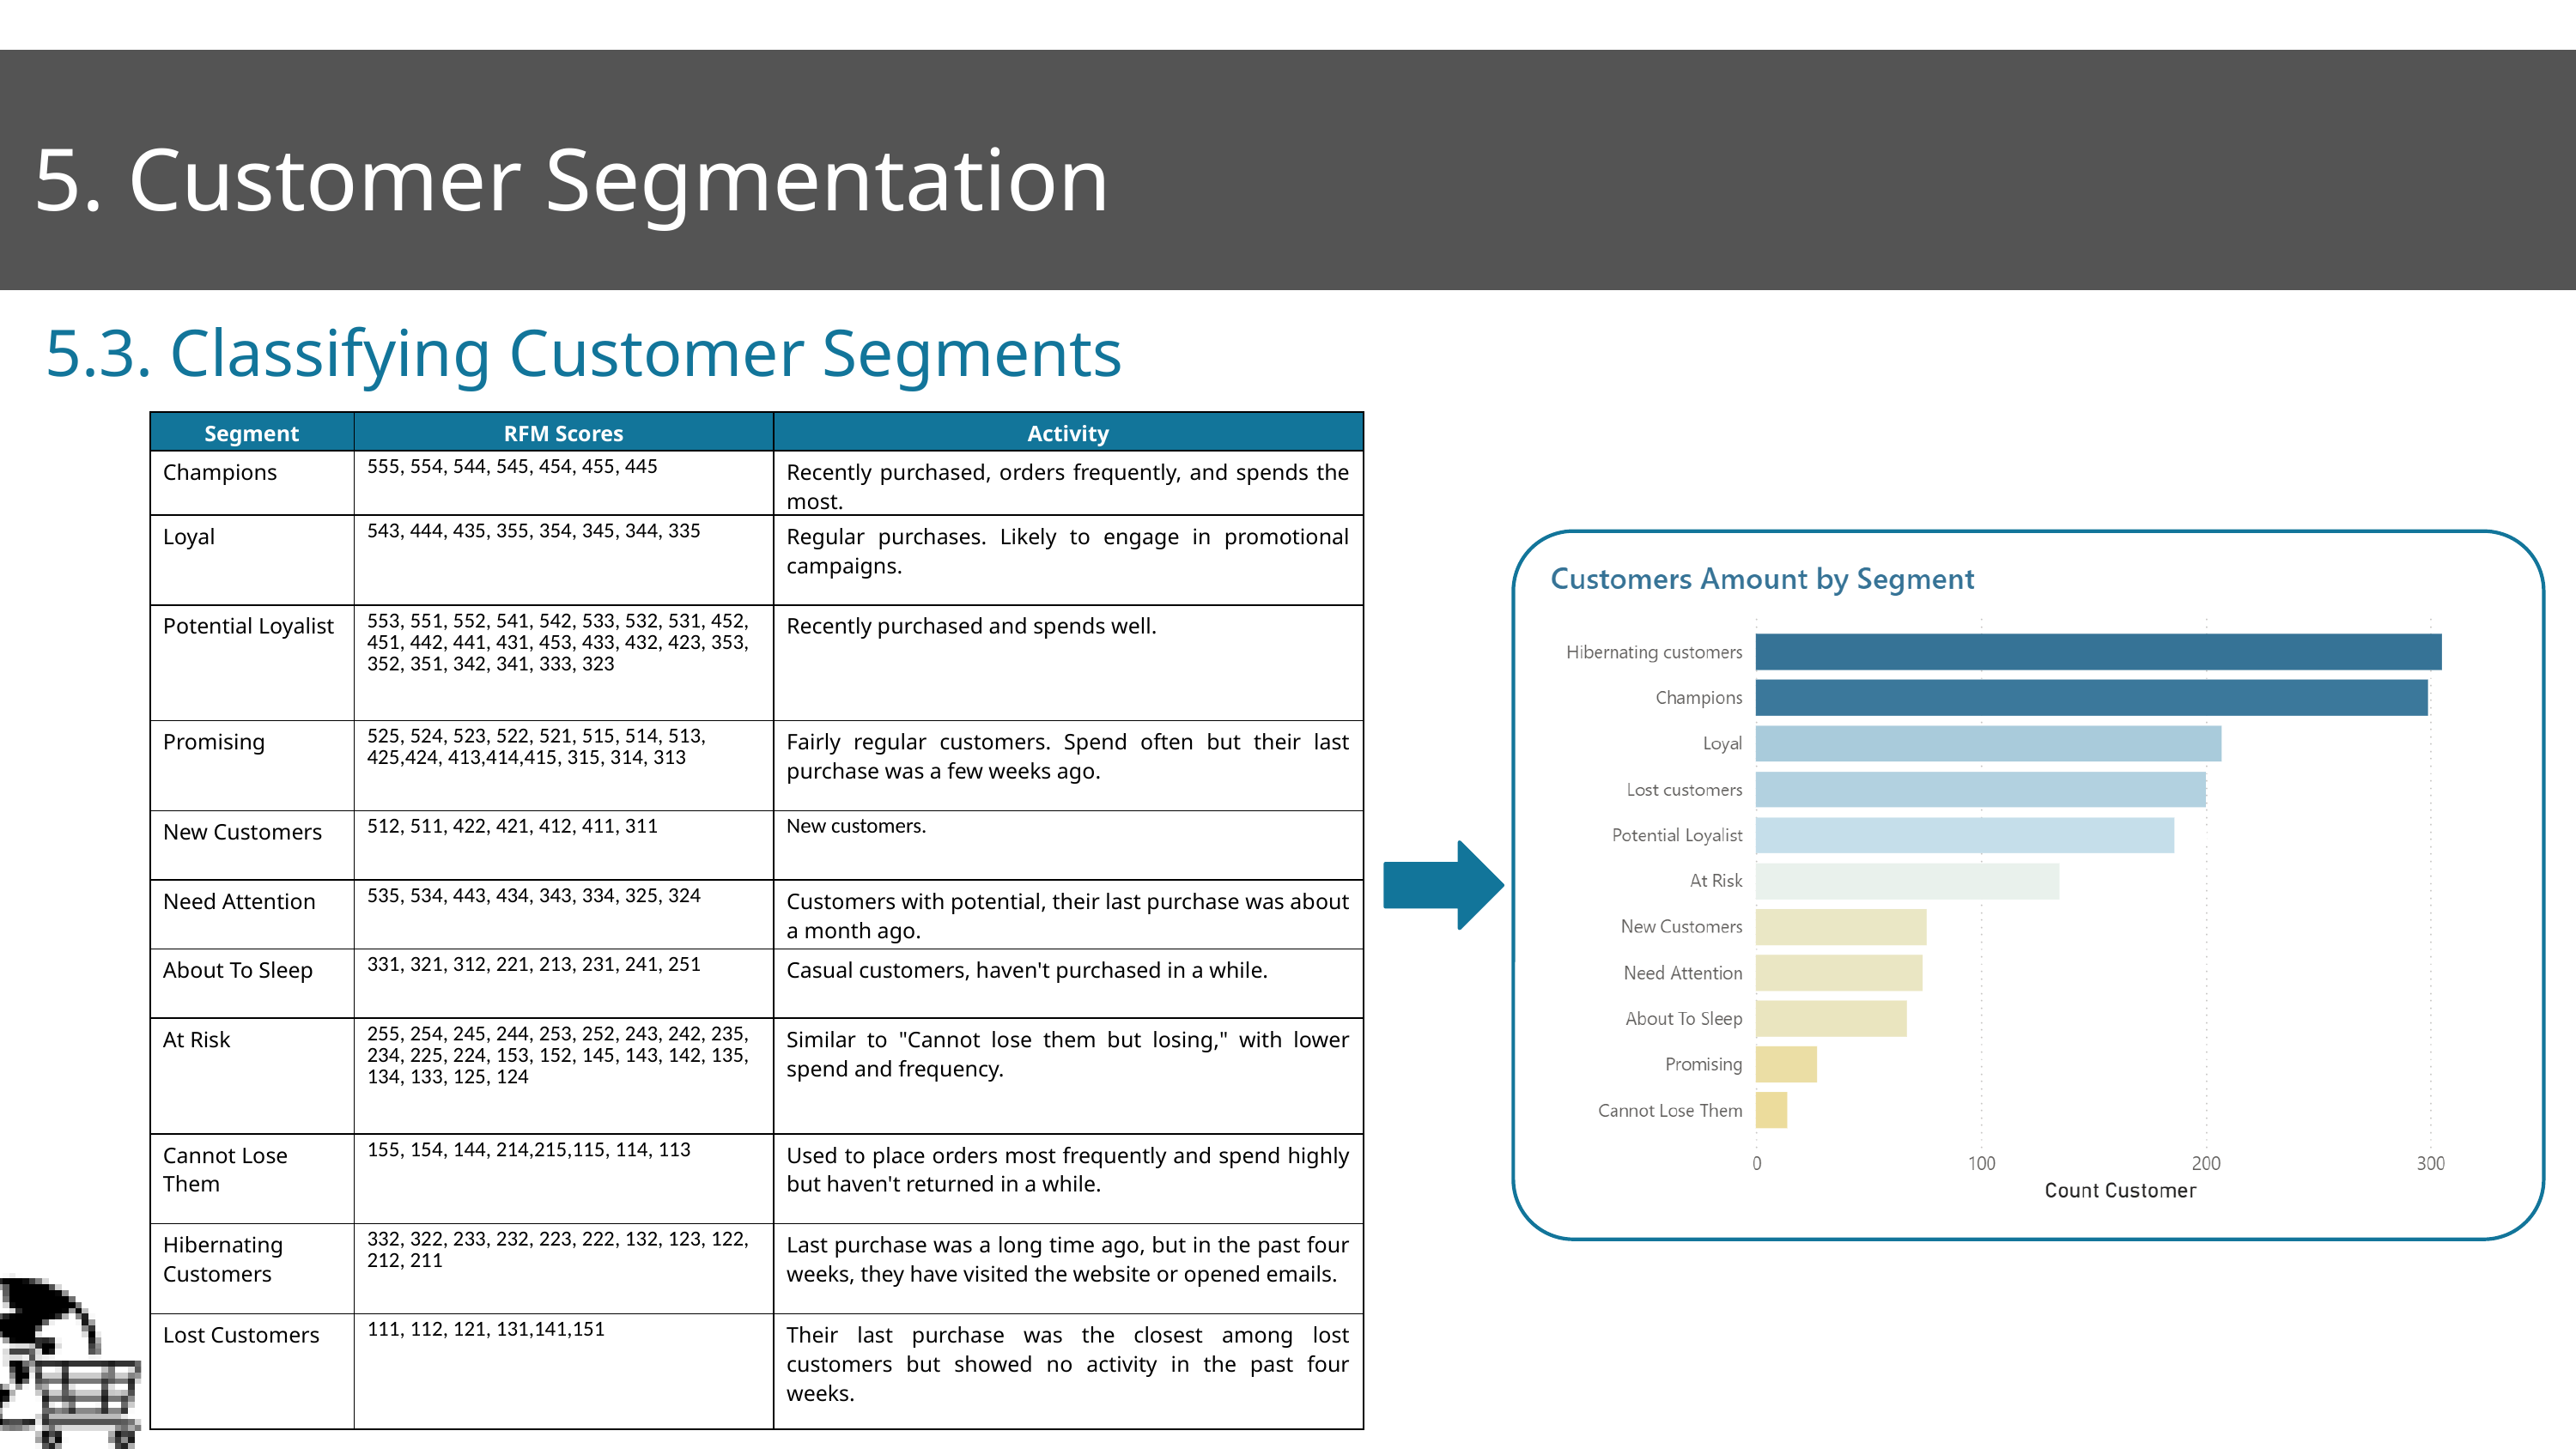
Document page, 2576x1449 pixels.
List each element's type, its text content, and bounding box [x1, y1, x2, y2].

table_cell Casual customers, haven't purchased in a while. [775, 949, 1363, 1017]
table_cell New Customers [151, 811, 354, 879]
table_cell 535, 534, 443, 434, 343, 334, 325, 324 [355, 881, 773, 949]
table_header Segment [151, 413, 354, 450]
table_cell 332, 322, 233, 232, 223, 222, 132, 123, 122, 212, 211 [355, 1224, 773, 1313]
table_cell Cannot Lose Them [151, 1135, 354, 1223]
table_cell Used to place orders most frequently and spend highly but haven't returned in a while. [775, 1135, 1363, 1223]
text_box 5.3. Classifying Customer Segments [32, 305, 2125, 550]
table_cell 155, 154, 144, 214,215,115, 114, 113 [355, 1135, 773, 1223]
table_cell Recently purchased, orders frequently, and spends the most. [775, 452, 1363, 514]
text_box [1383, 840, 1505, 931]
table_cell New customers. [775, 811, 1363, 879]
text_box [0, 1273, 142, 1449]
table_cell Need Attention [151, 881, 354, 949]
table_cell 111, 112, 121, 131,141,151 [355, 1314, 773, 1428]
table_cell About To Sleep [151, 949, 354, 1017]
table_cell Last purchase was a long time ago, but in the past four weeks, they have visited the website or opened emails. [775, 1224, 1363, 1313]
table_cell Similar to "Cannot lose them but losing," with lower spend and frequency. [775, 1019, 1363, 1133]
table_cell Customers with potential, their last purchase was about a month ago. [775, 881, 1363, 949]
table_header Activity [775, 413, 1363, 450]
picture [1534, 551, 2523, 1220]
table_cell Recently purchased and spends well. [775, 606, 1363, 720]
table_cell Lost Customers [151, 1314, 354, 1428]
table_header RFM Scores [355, 413, 773, 450]
table_cell 555, 554, 544, 545, 454, 455, 445 [355, 452, 773, 514]
table_cell 543, 444, 435, 355, 354, 345, 344, 335 [355, 516, 773, 604]
table_cell Potential Loyalist [151, 606, 354, 720]
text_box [0, 0, 2576, 291]
text_box [1511, 529, 2546, 1241]
table_cell Their last purchase was the closest among lost customers but showed no activity in the past four weeks. [775, 1314, 1363, 1428]
table_cell 331, 321, 312, 221, 213, 231, 241, 251 [355, 949, 773, 1017]
table_cell Loyal [151, 516, 354, 604]
table_cell 553, 551, 552, 541, 542, 533, 532, 531, 452, 451, 442, 441, 431, 453, 433, 432, 423, 353, 352, 351, 342, 341, 333, 323 [355, 606, 773, 720]
table_cell 525, 524, 523, 522, 521, 515, 514, 513, 425,424, 413,414,415, 315, 314, 313 [355, 721, 773, 810]
table_cell Promising [151, 721, 354, 810]
table_cell At Risk [151, 1019, 354, 1133]
table_cell Hibernating Customers [151, 1224, 354, 1313]
table_cell Regular purchases. Likely to engage in promotional campaigns. [775, 516, 1363, 604]
table_cell 255, 254, 245, 244, 253, 252, 243, 242, 235, 234, 225, 224, 153, 152, 145, 143, 142, 135, 134, 133, 125, 124 [355, 1019, 773, 1133]
table_cell Champions [151, 452, 354, 514]
table_cell 512, 511, 422, 421, 412, 411, 311 [355, 811, 773, 879]
table_cell Fairly regular customers. Spend often but their last purchase was a few weeks ago. [775, 721, 1363, 810]
